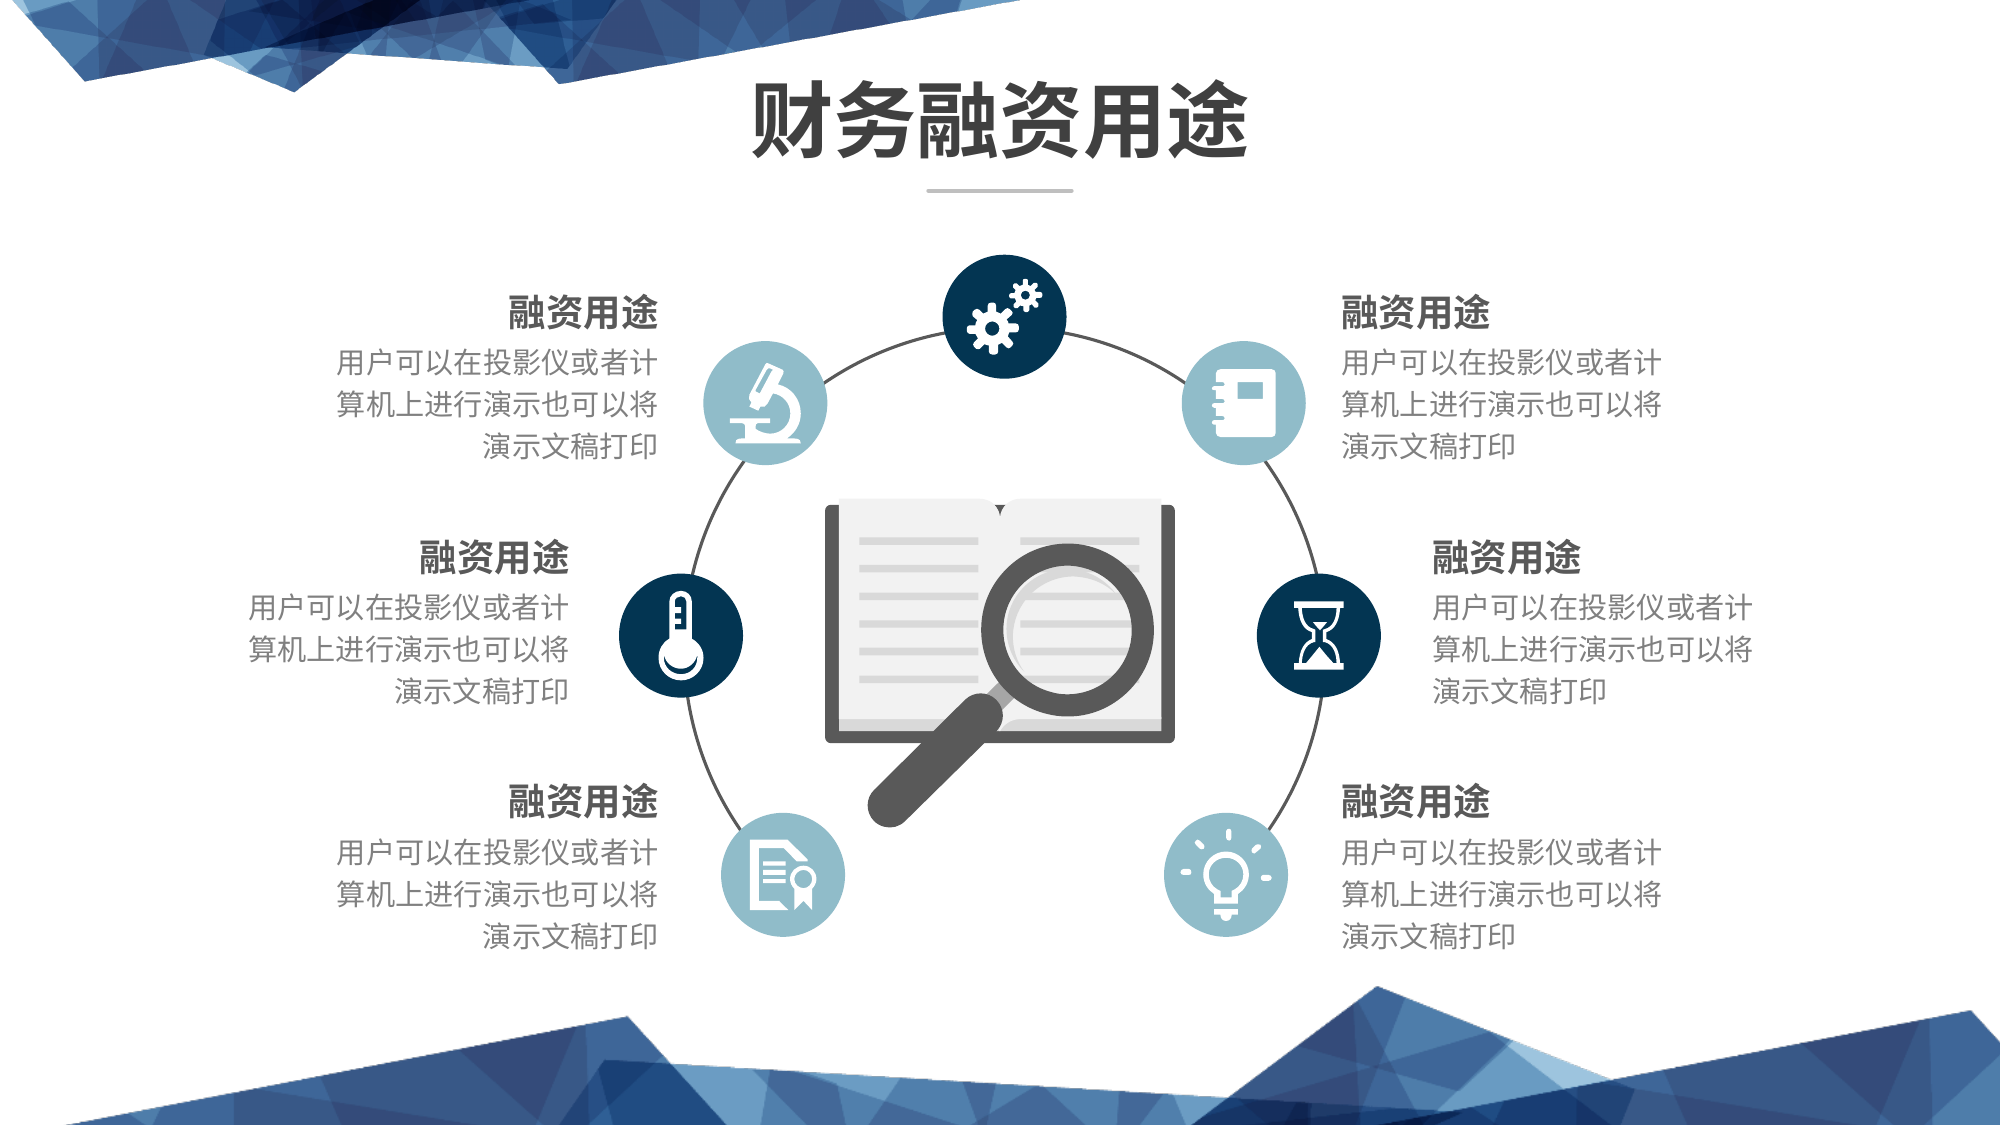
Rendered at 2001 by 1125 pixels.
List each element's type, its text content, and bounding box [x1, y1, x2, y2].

picture [0, 955, 2000, 1125]
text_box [300, 272, 674, 473]
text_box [1417, 517, 1791, 718]
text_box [211, 517, 585, 718]
text_box 财务融资用途 [731, 61, 1269, 176]
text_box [618, 254, 1381, 937]
picture [3, 0, 1046, 128]
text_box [300, 761, 674, 955]
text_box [1326, 761, 1700, 955]
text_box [1326, 272, 1700, 473]
